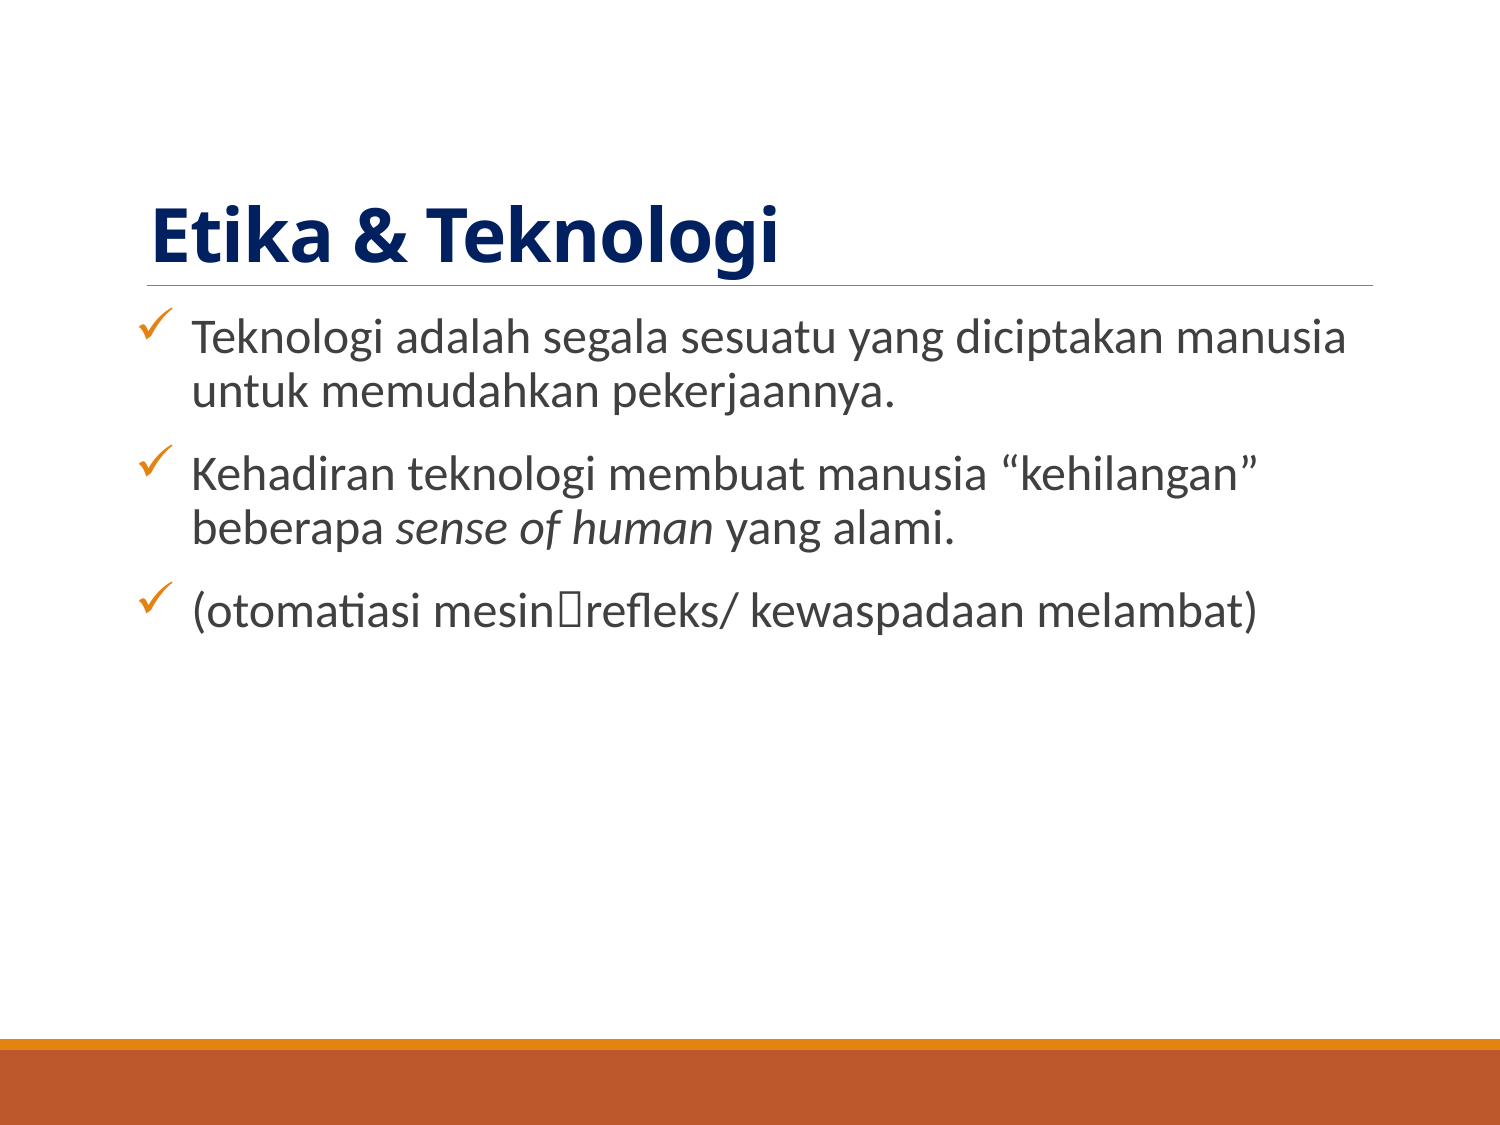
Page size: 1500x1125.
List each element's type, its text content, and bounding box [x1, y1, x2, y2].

list Teknologi adalah segala sesuatu yang diciptakan manusia untuk memudahkan pekerjaannya. Kehadiran teknologi membuat manusia “kehilangan” beberapa sense of human yang alami. (otomatiasi mesinrefleks/ kewaspadaan melambat) [134, 302, 1373, 963]
title Etika & Teknologi [134, 47, 1373, 285]
